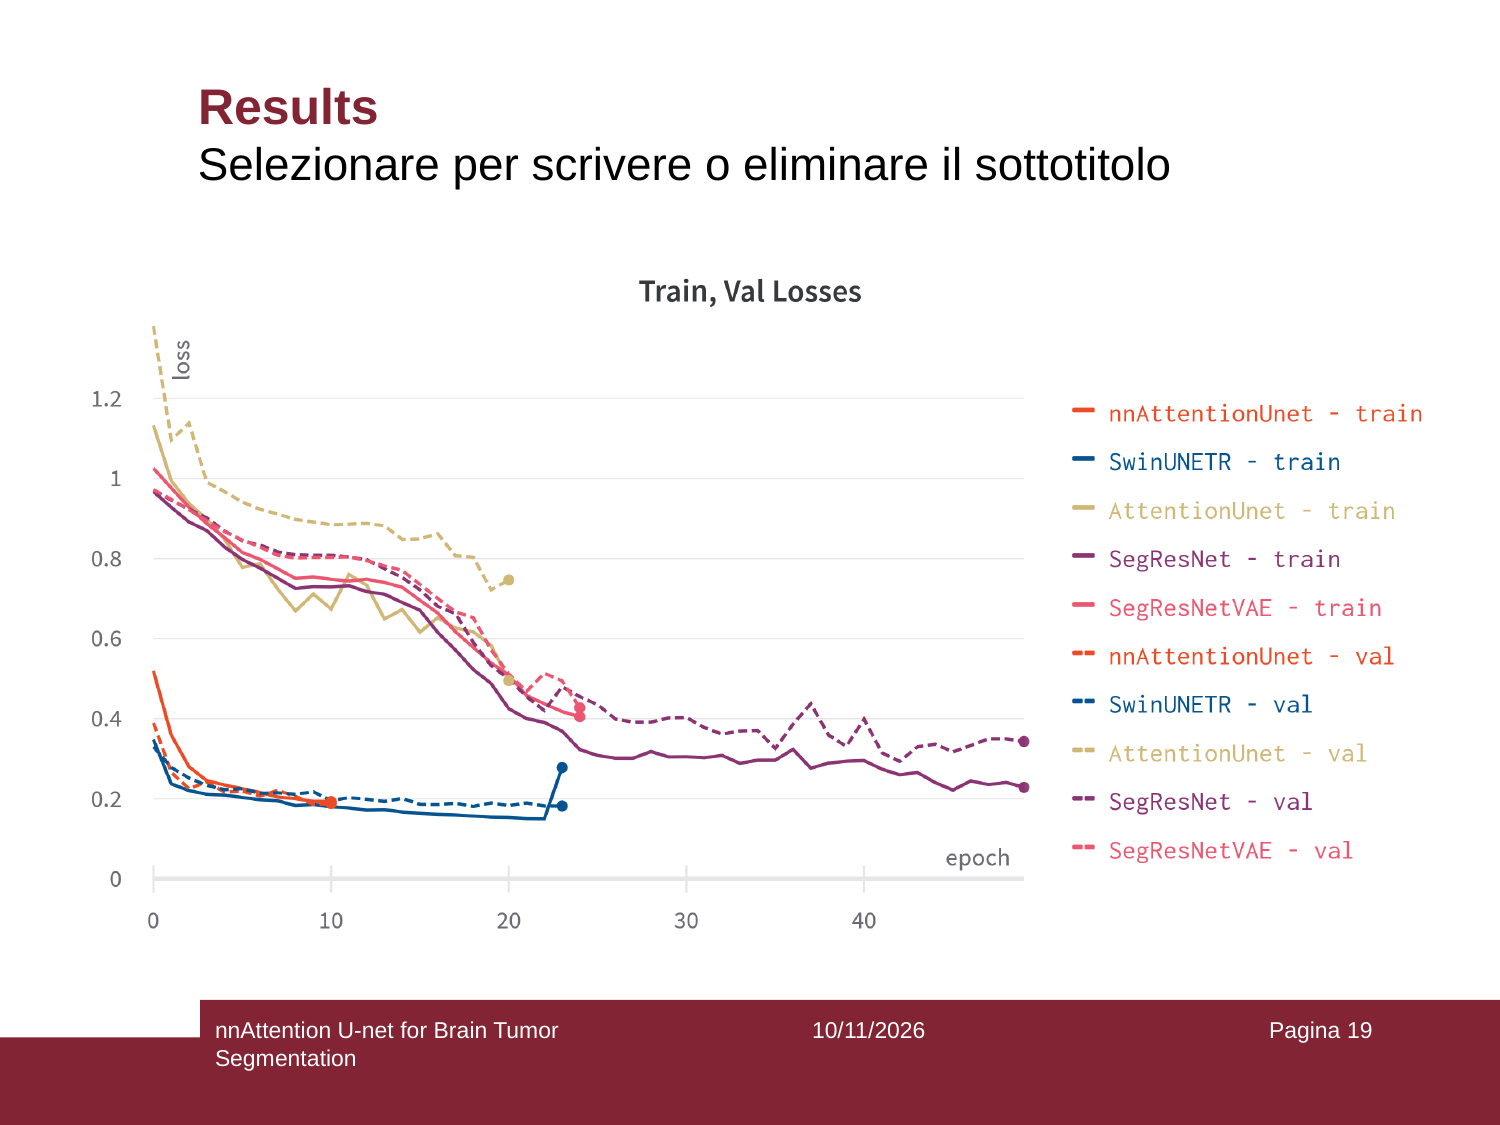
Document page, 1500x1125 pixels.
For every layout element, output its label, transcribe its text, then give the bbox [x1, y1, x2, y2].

slide_number Pagina 19 [1074, 1008, 1388, 1084]
text_box Selezionare per scrivere o eliminare il sottotitolo [183, 127, 1398, 198]
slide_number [712, 1008, 1025, 1084]
footer nnAttention U-net for Brain Tumor Segmentation [200, 1008, 675, 1084]
title Results [183, 67, 1400, 150]
picture [41, 236, 1459, 982]
